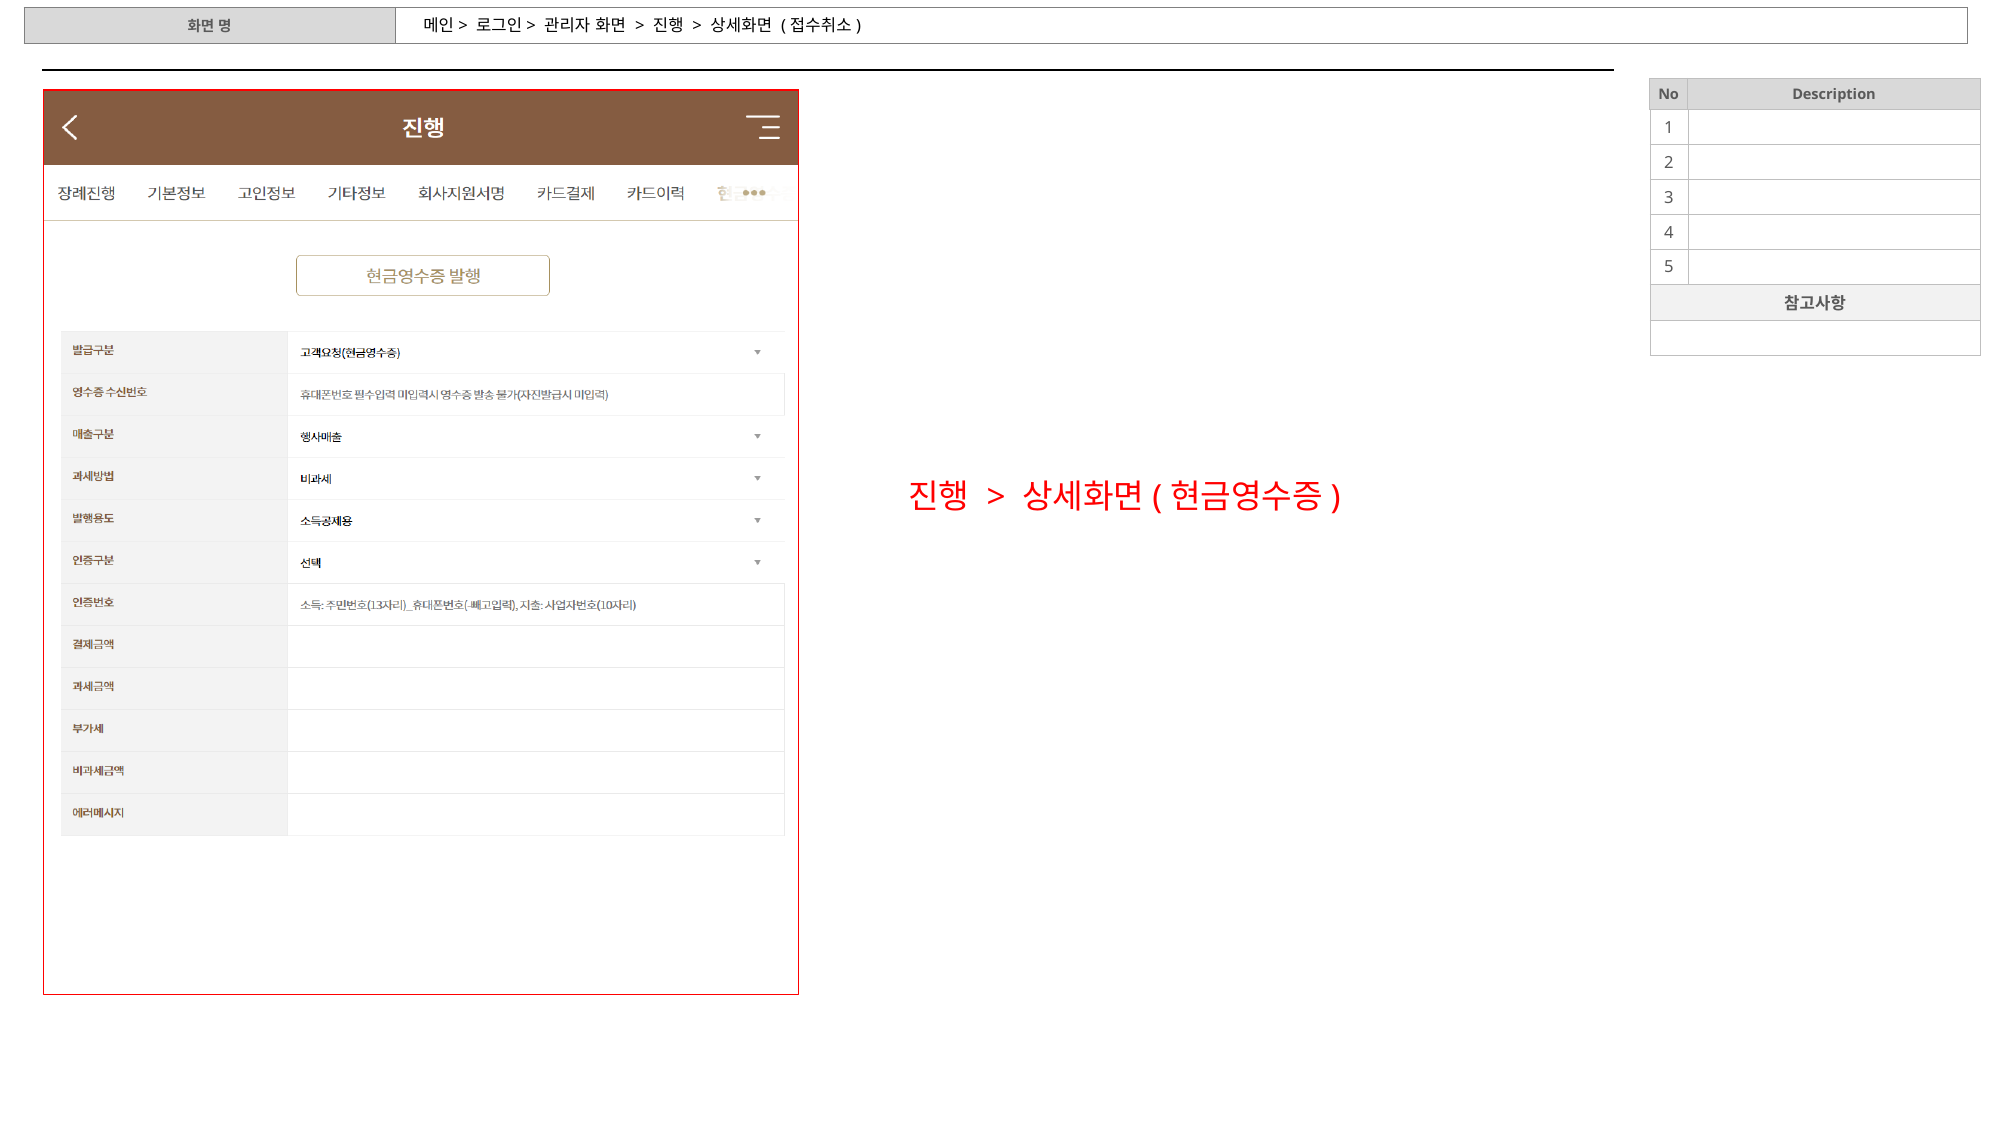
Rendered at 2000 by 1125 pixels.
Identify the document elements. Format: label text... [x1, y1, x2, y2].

text_box 진행 > 상세화면(현금영수증) [893, 467, 1598, 523]
table_cell 3 [1651, 180, 1688, 214]
table_cell 2 [1651, 145, 1688, 179]
table_cell [1689, 180, 1980, 214]
table_cell [1689, 215, 1980, 249]
table_cell [1689, 250, 1980, 284]
text_box 메인> 로그인> 관리자 화면 > 진행 > 상세화면 (접수취소) [408, 7, 876, 42]
table_header 1 [1651, 110, 1688, 144]
table_cell [1689, 145, 1980, 179]
table_header [1689, 110, 1980, 144]
table_cell 5 [1651, 250, 1688, 284]
table_cell [1651, 321, 1980, 355]
table_cell 참고사항 [1651, 285, 1980, 320]
picture [42, 89, 800, 996]
table_cell 4 [1651, 215, 1688, 249]
